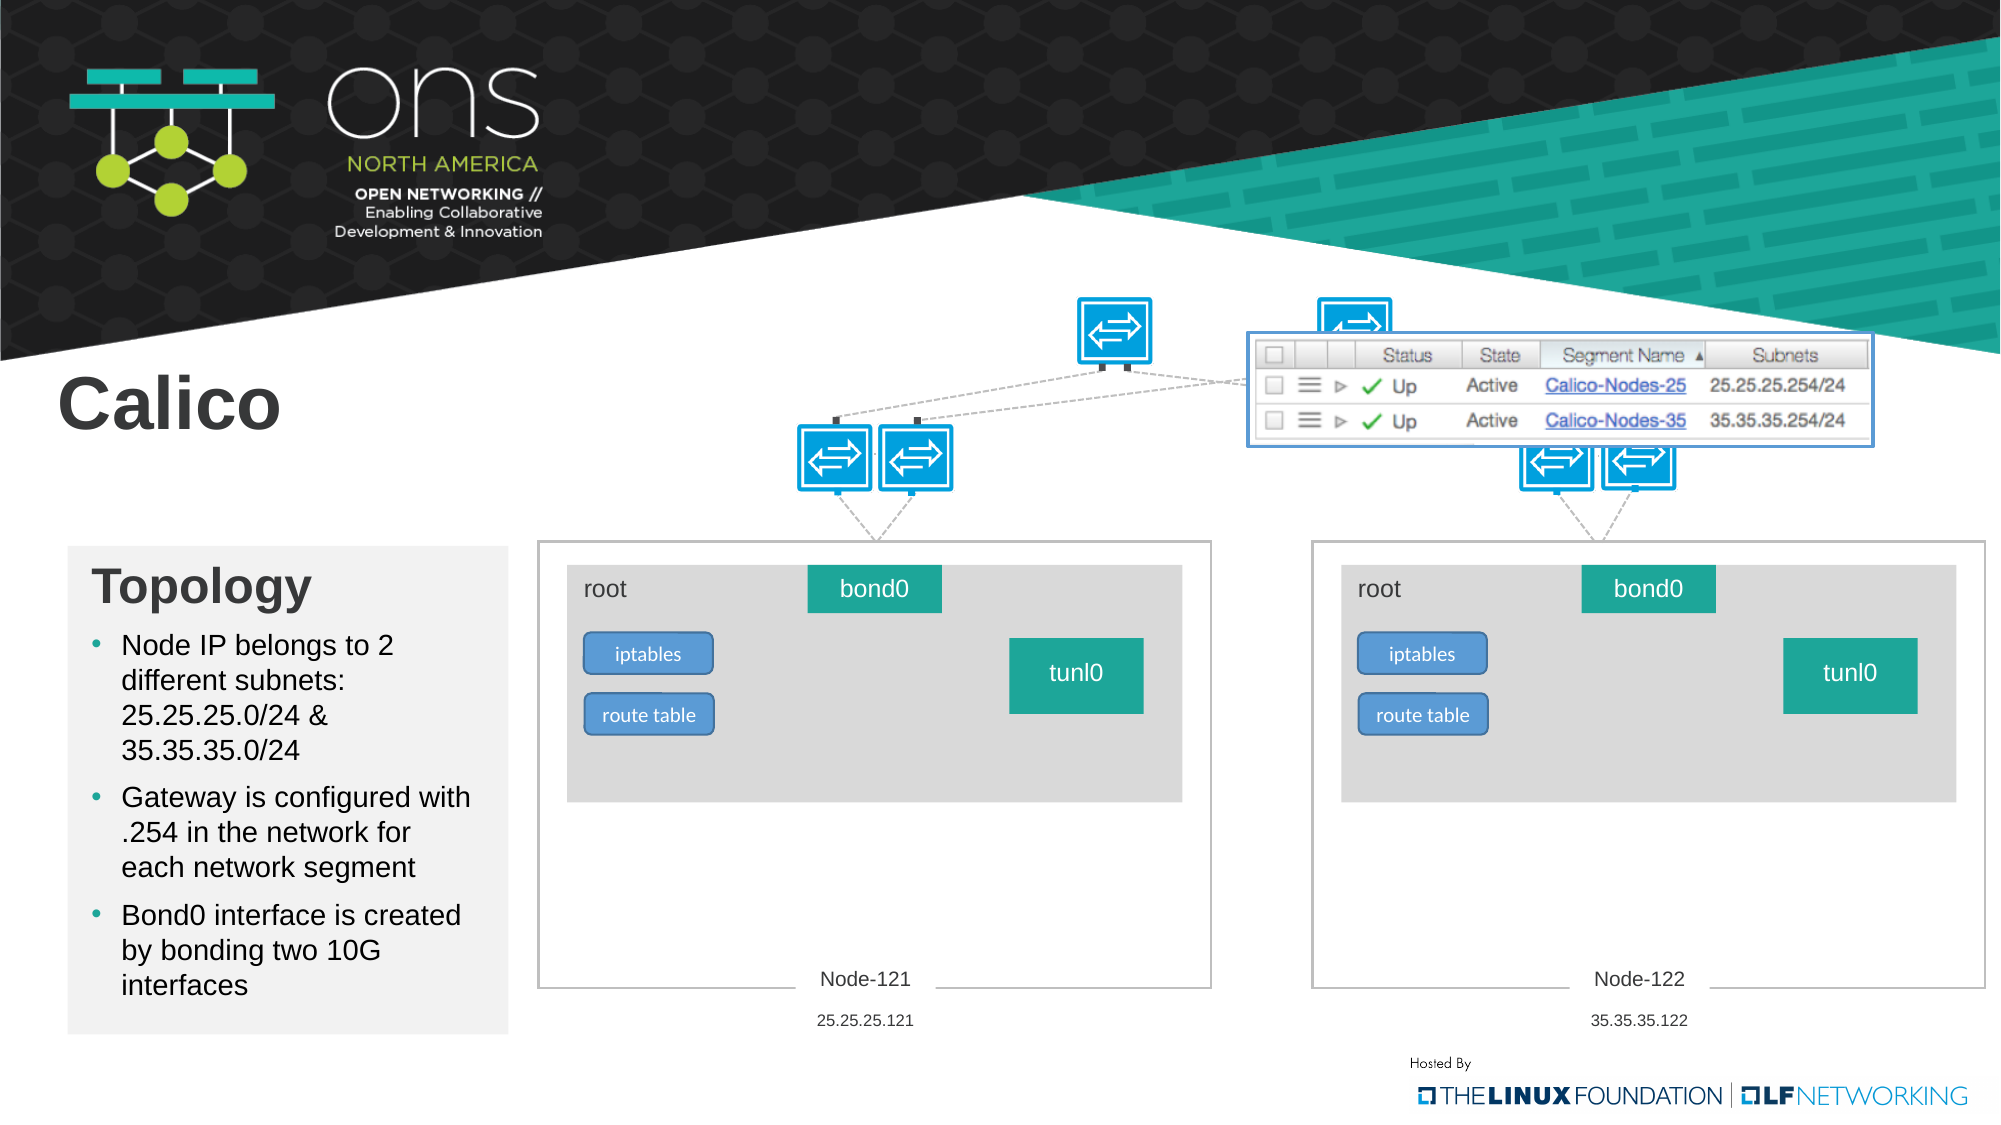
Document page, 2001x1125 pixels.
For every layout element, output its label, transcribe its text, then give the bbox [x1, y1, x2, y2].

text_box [836, 497, 1639, 543]
title Calico [43, 357, 795, 468]
text_box [67, 545, 509, 1036]
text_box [91, 559, 477, 1005]
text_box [538, 541, 1212, 1031]
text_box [1312, 541, 1986, 1031]
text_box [795, 295, 1678, 497]
picture [0, 0, 2001, 1125]
